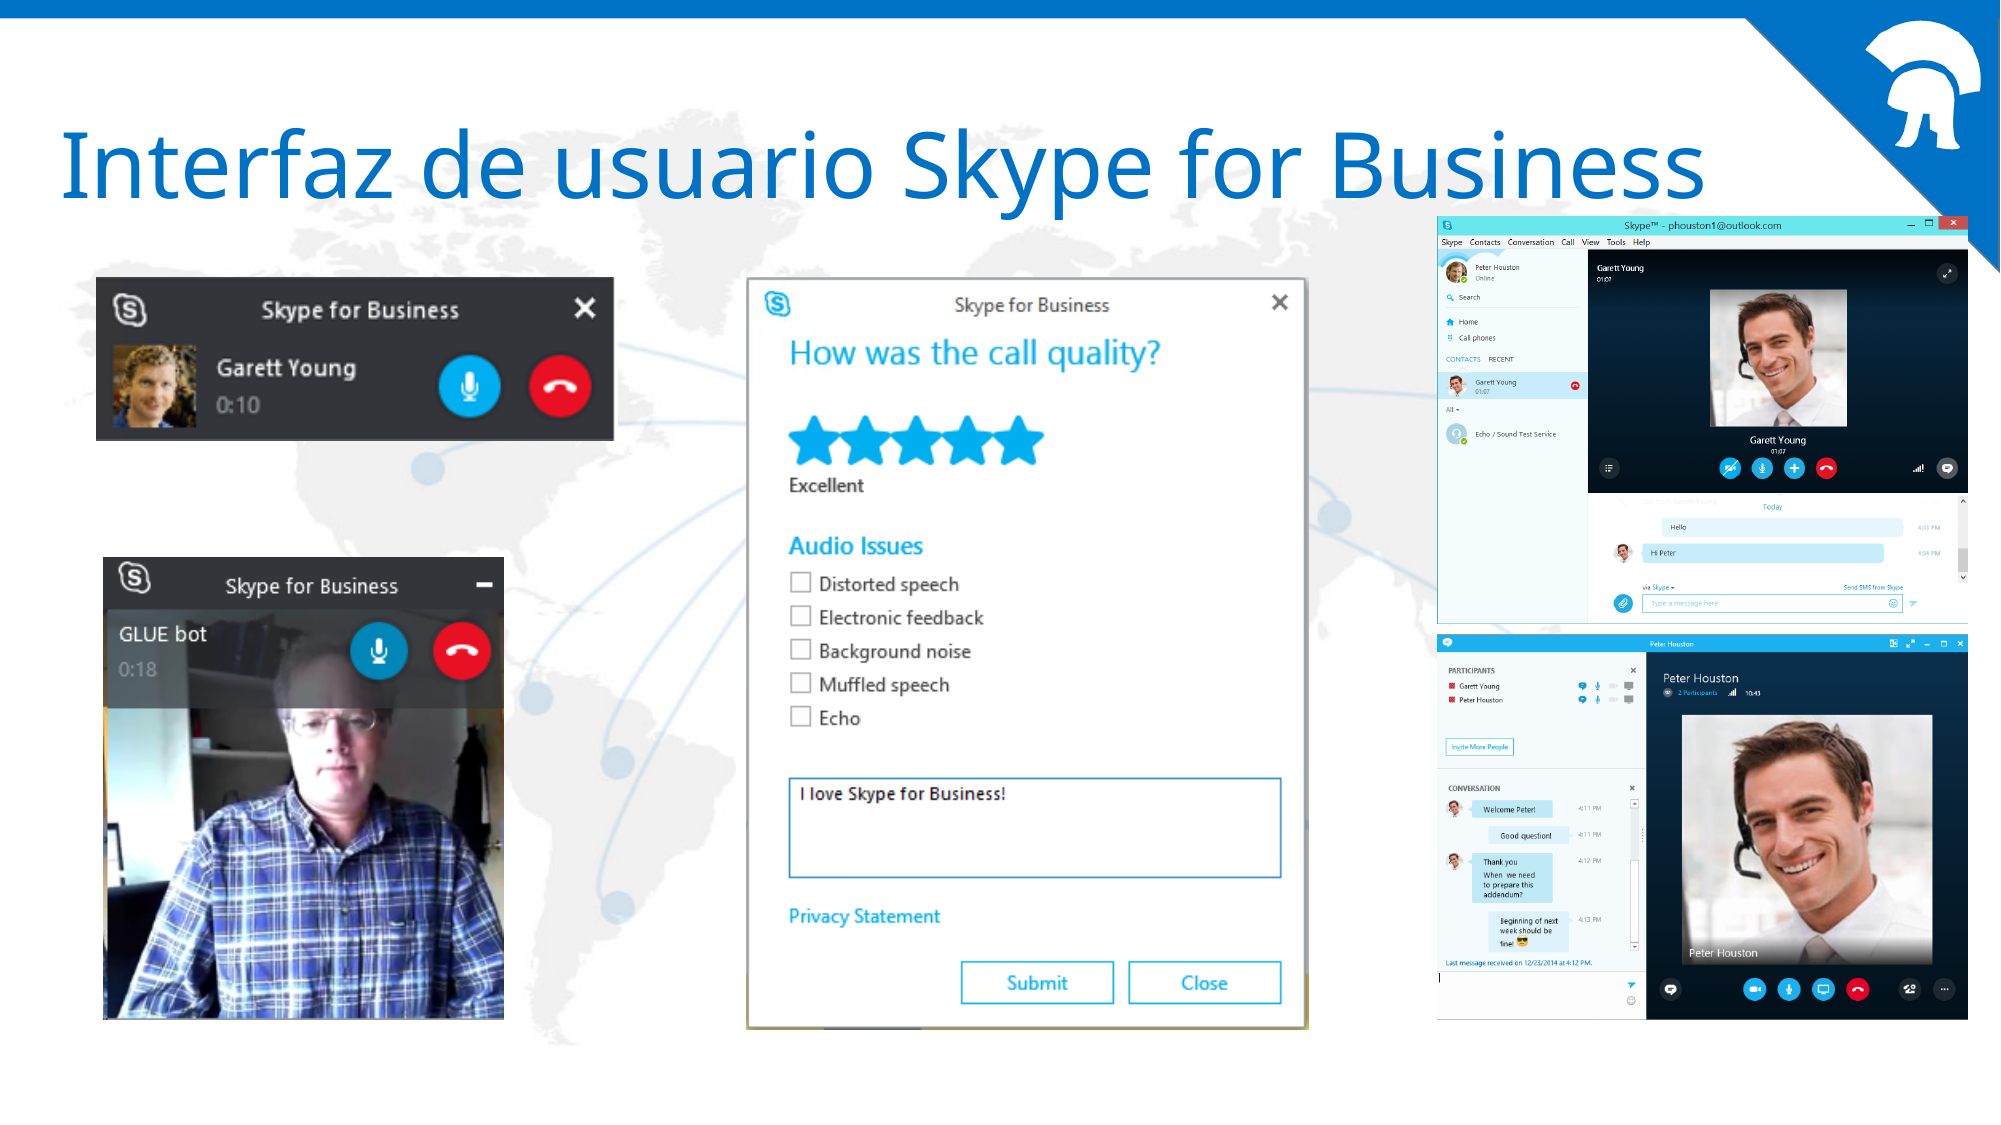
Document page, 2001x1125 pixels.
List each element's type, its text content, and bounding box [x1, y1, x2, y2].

title Interfaz de usuario Skype for Business [45, 59, 1863, 278]
picture [0, 0, 2001, 1125]
